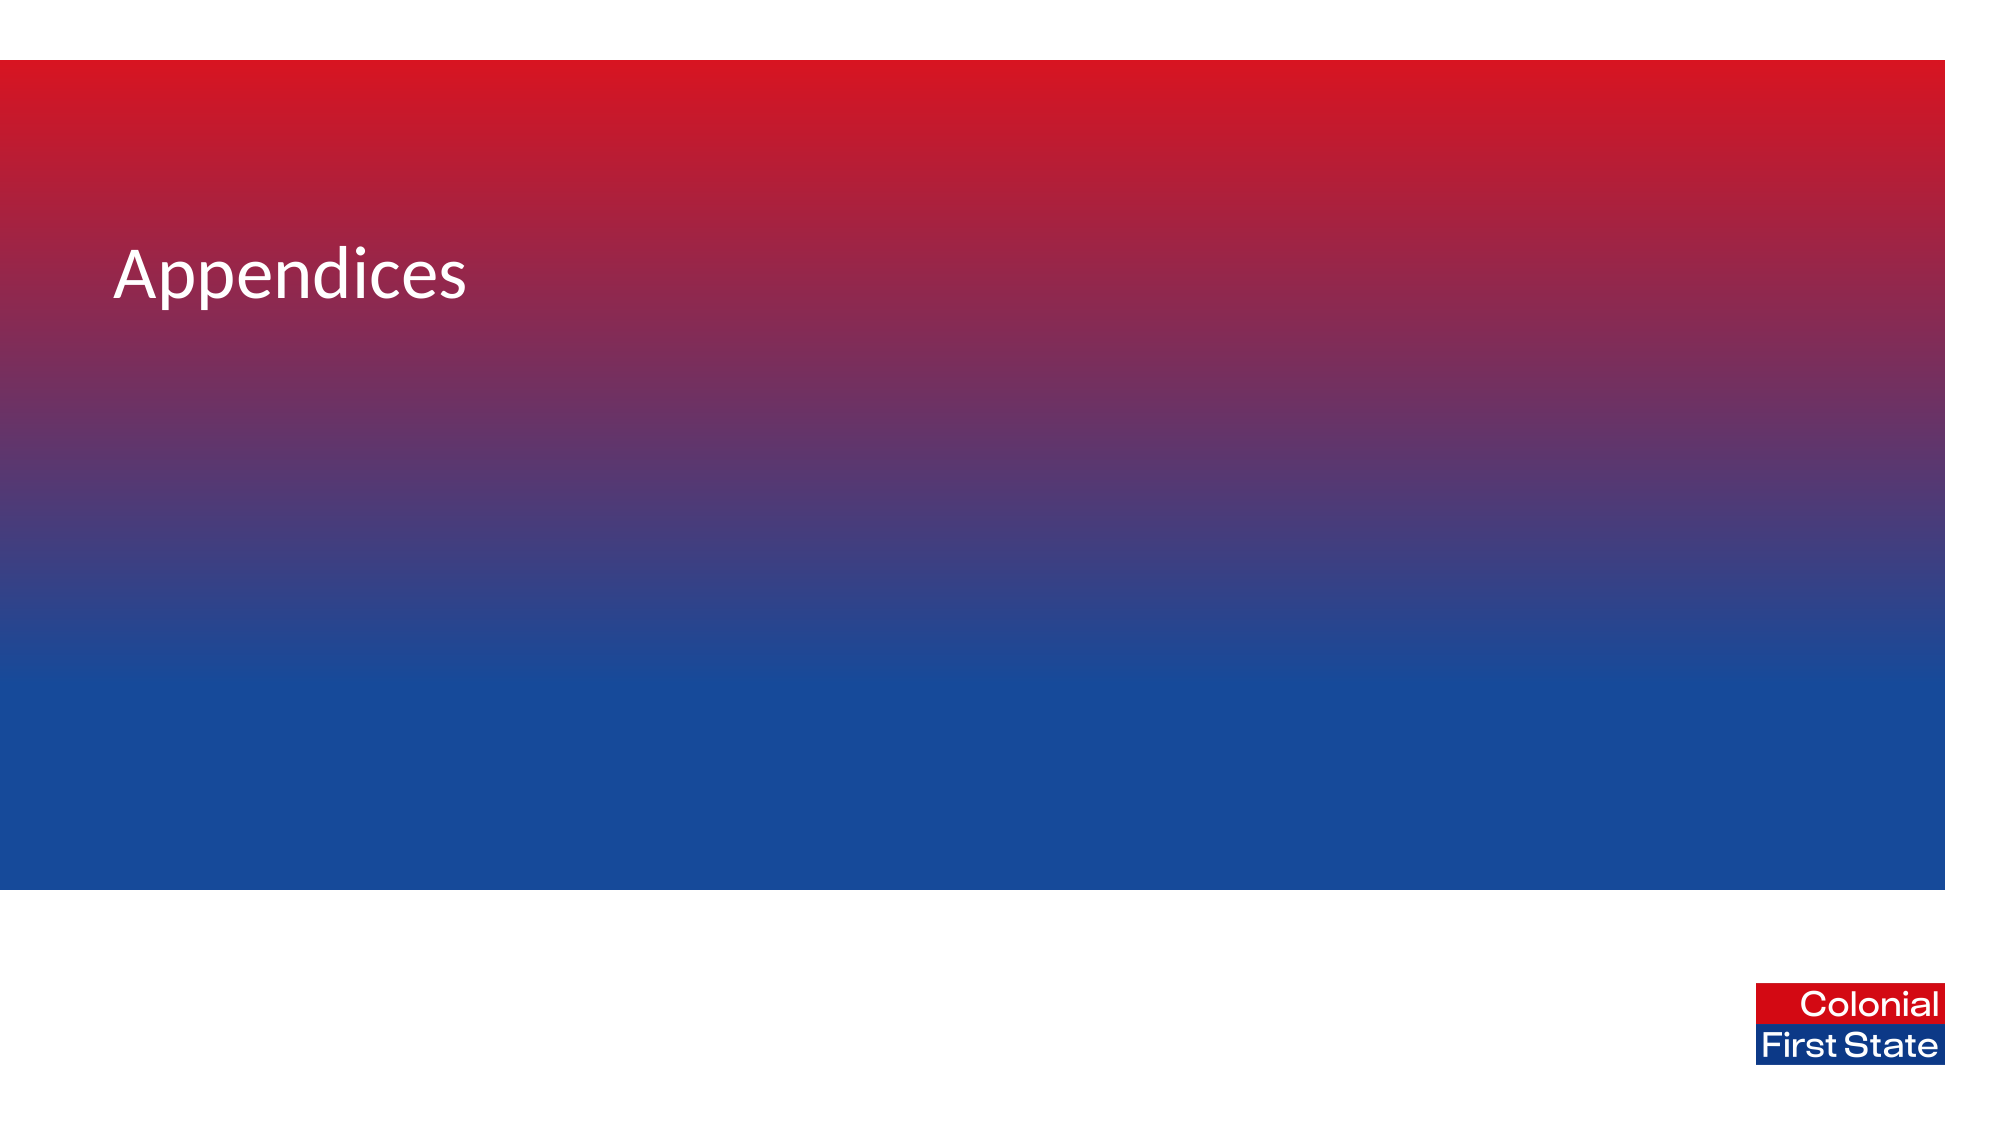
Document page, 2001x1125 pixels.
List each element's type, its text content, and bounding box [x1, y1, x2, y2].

list Appendices [114, 223, 1720, 315]
picture [1756, 983, 1945, 1065]
